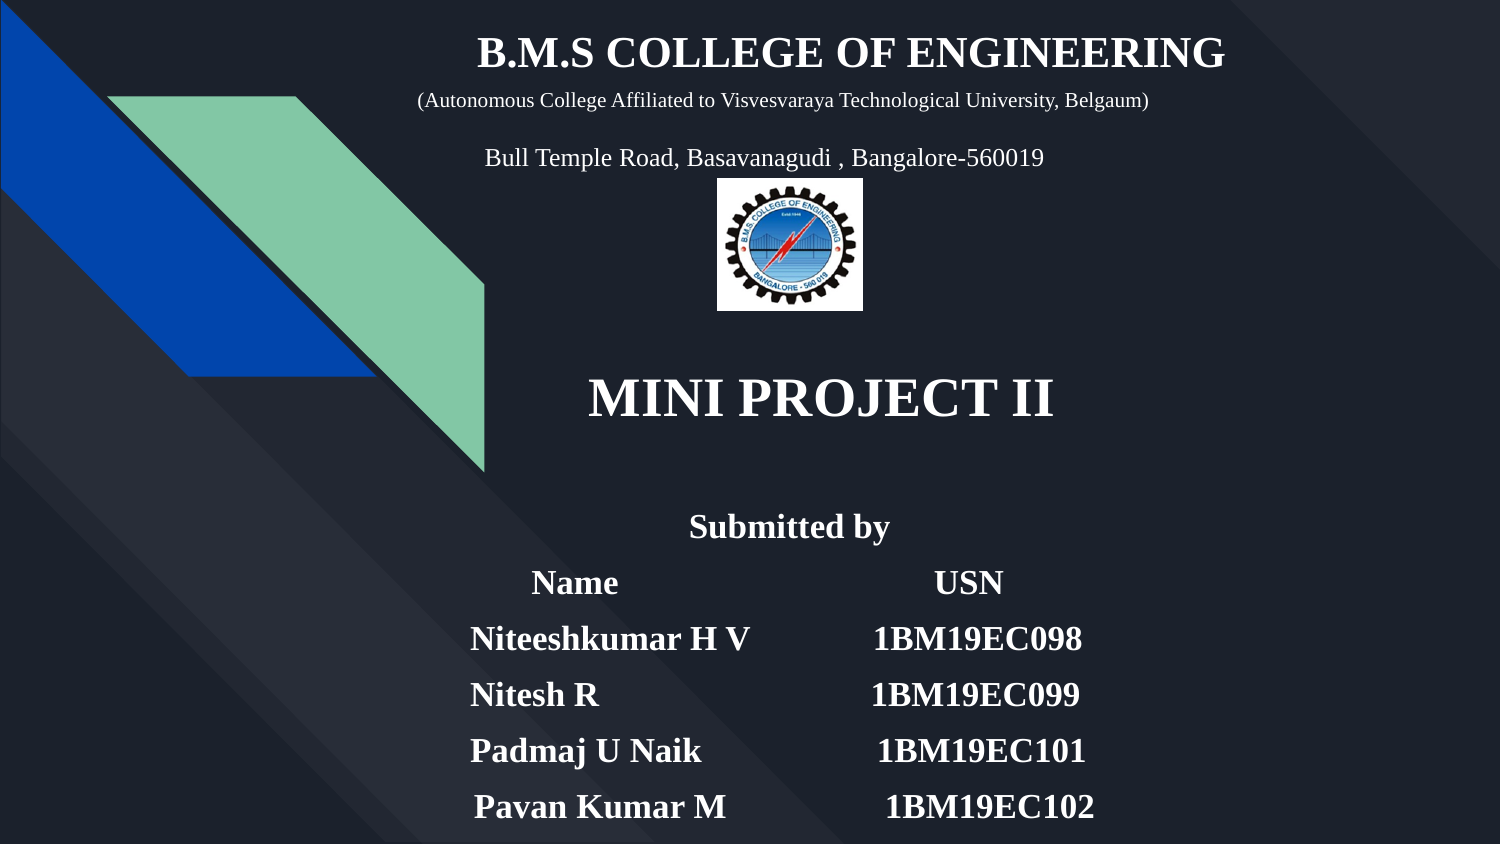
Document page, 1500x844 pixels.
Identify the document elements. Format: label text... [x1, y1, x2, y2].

title B.M.S COLLEGE OF ENGINEERING (Autonomous College Affiliated to Visvesvaraya Technological University, Belgaum) Bull Temple Road, Basavanagudi , Bangalore-560019 MINI PROJECT II Submitted by Name USN Niteeshkumar H V 1BM19EC098 Nitesh R 1BM19EC099 Padmaj U Naik 1BM19EC101 Pavan Kumar M 1BM19EC102 [0, 0, 1500, 844]
picture [716, 177, 863, 311]
